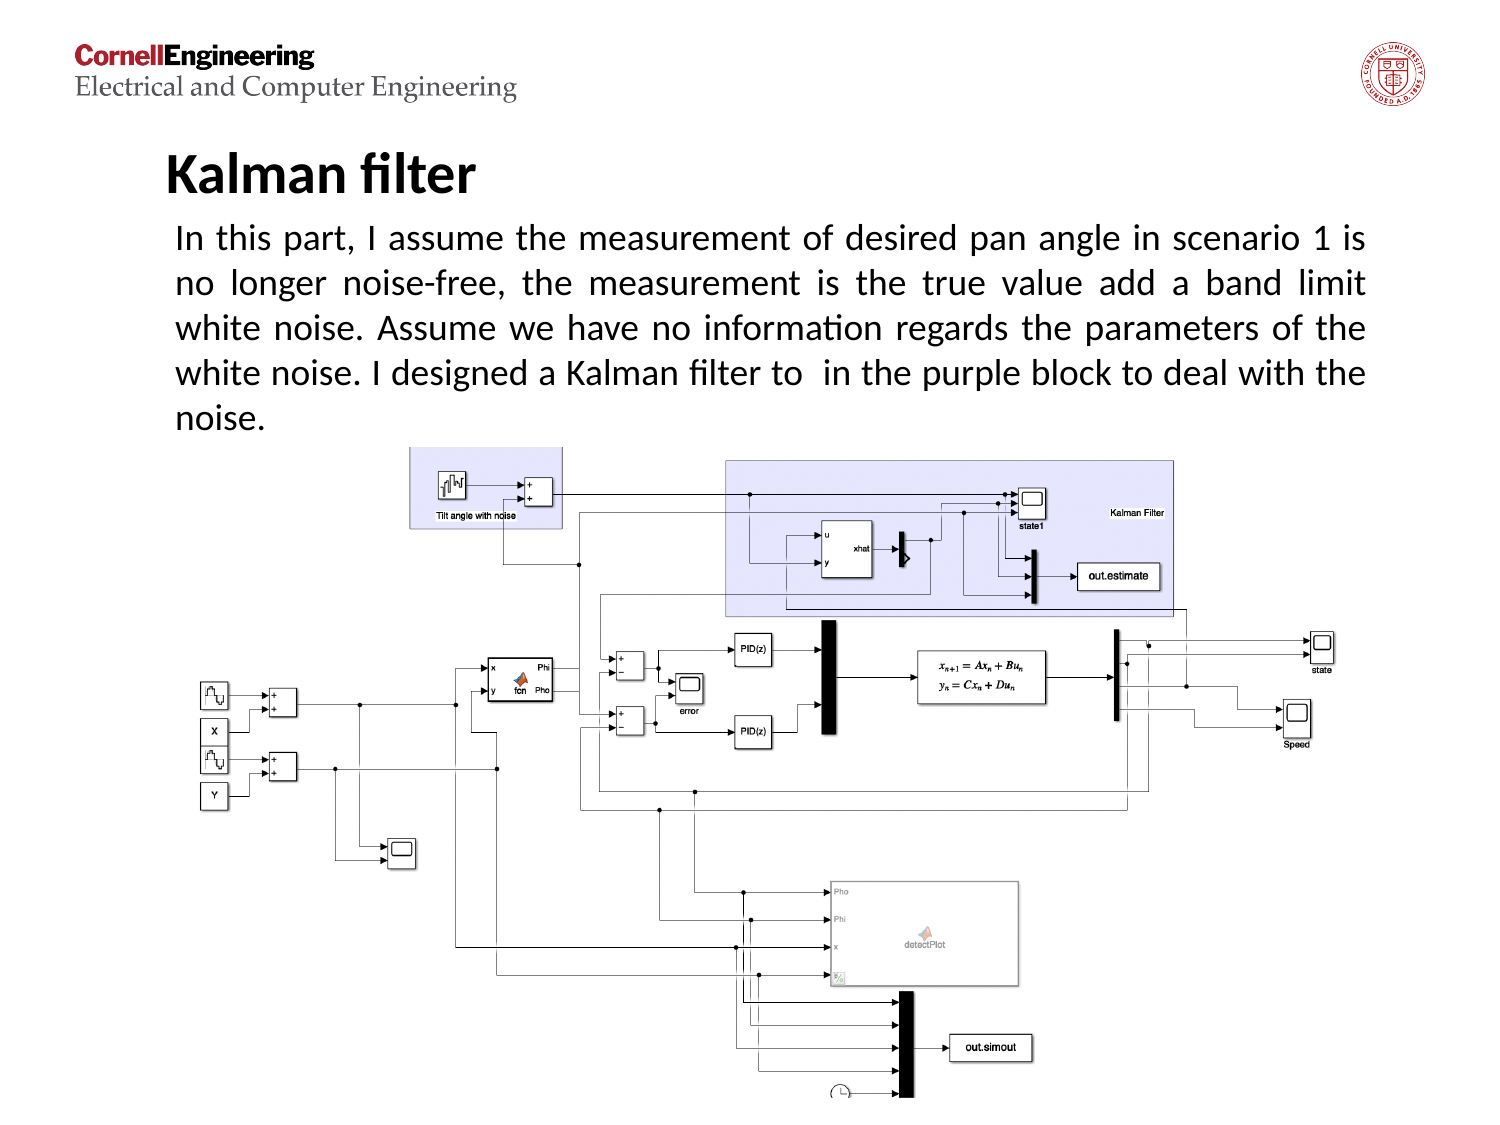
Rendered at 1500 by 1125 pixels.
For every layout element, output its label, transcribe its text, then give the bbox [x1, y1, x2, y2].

picture [1361, 42, 1425, 106]
text_box In this part, I assume the measurement of desired pan angle in scenario 1 is no longer noise-free, the measurement is the true value add a band limit white noise. Assume we have no information regards the parameters of the white noise. I designed a Kalman filter to in the purple block to deal with the noise. [160, 205, 1383, 446]
picture [160, 447, 1383, 1098]
text_box Kalman filter [74, 51, 569, 243]
picture [75, 44, 517, 51]
